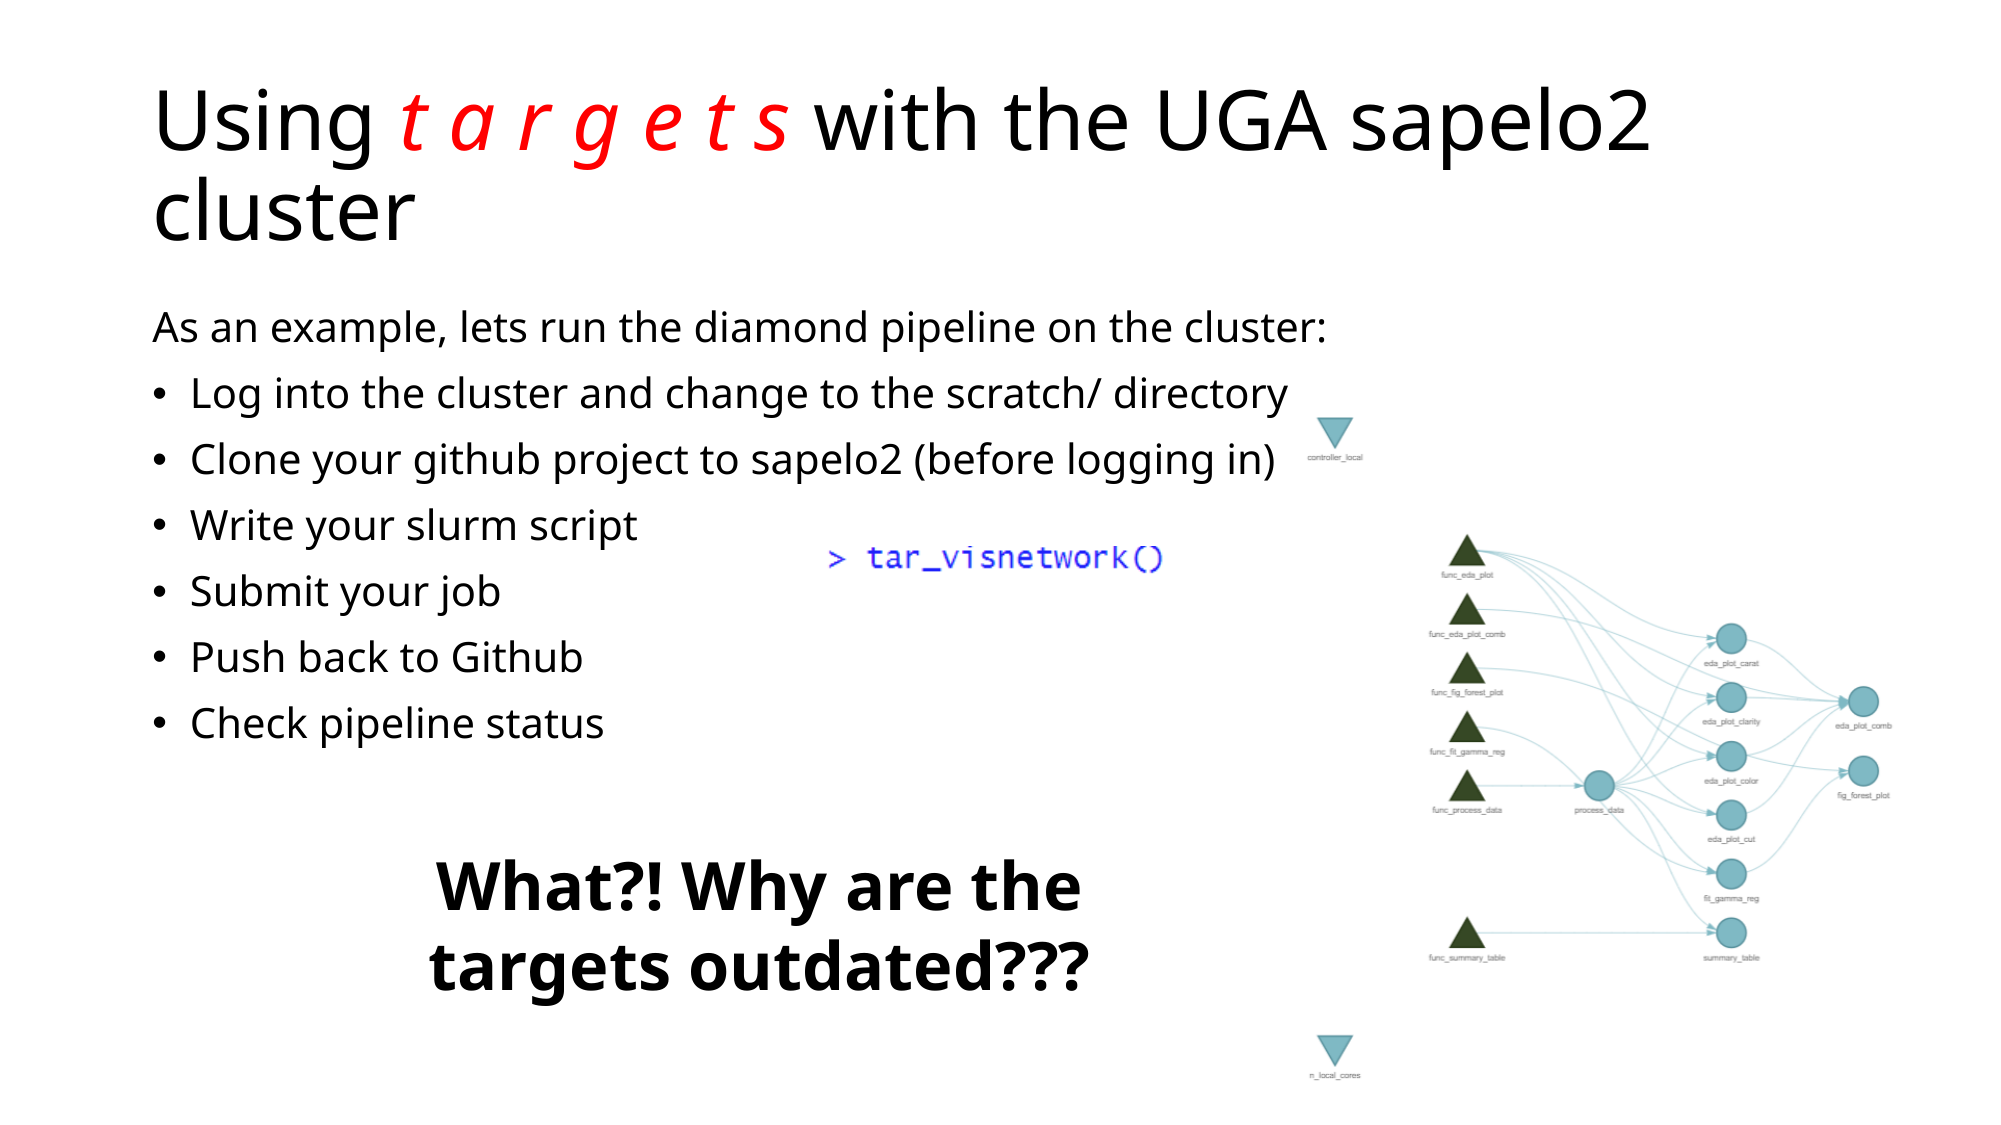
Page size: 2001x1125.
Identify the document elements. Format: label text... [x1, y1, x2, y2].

text_box What?! Why are the targets outdated??? [355, 836, 1165, 1012]
picture [824, 546, 1176, 579]
picture [1302, 403, 1904, 1100]
list As an example, lets run the diamond pipeline on the cluster: Log into the cluster and change to the scratch/ directory Clone your github project to sapelo2 (before logging in) Write your slurm script Submit your job Push back to Github Check pipeline status [137, 299, 1863, 1014]
title Using t a r g e t s with the UGA sapelo2 cluster [137, 59, 1863, 278]
